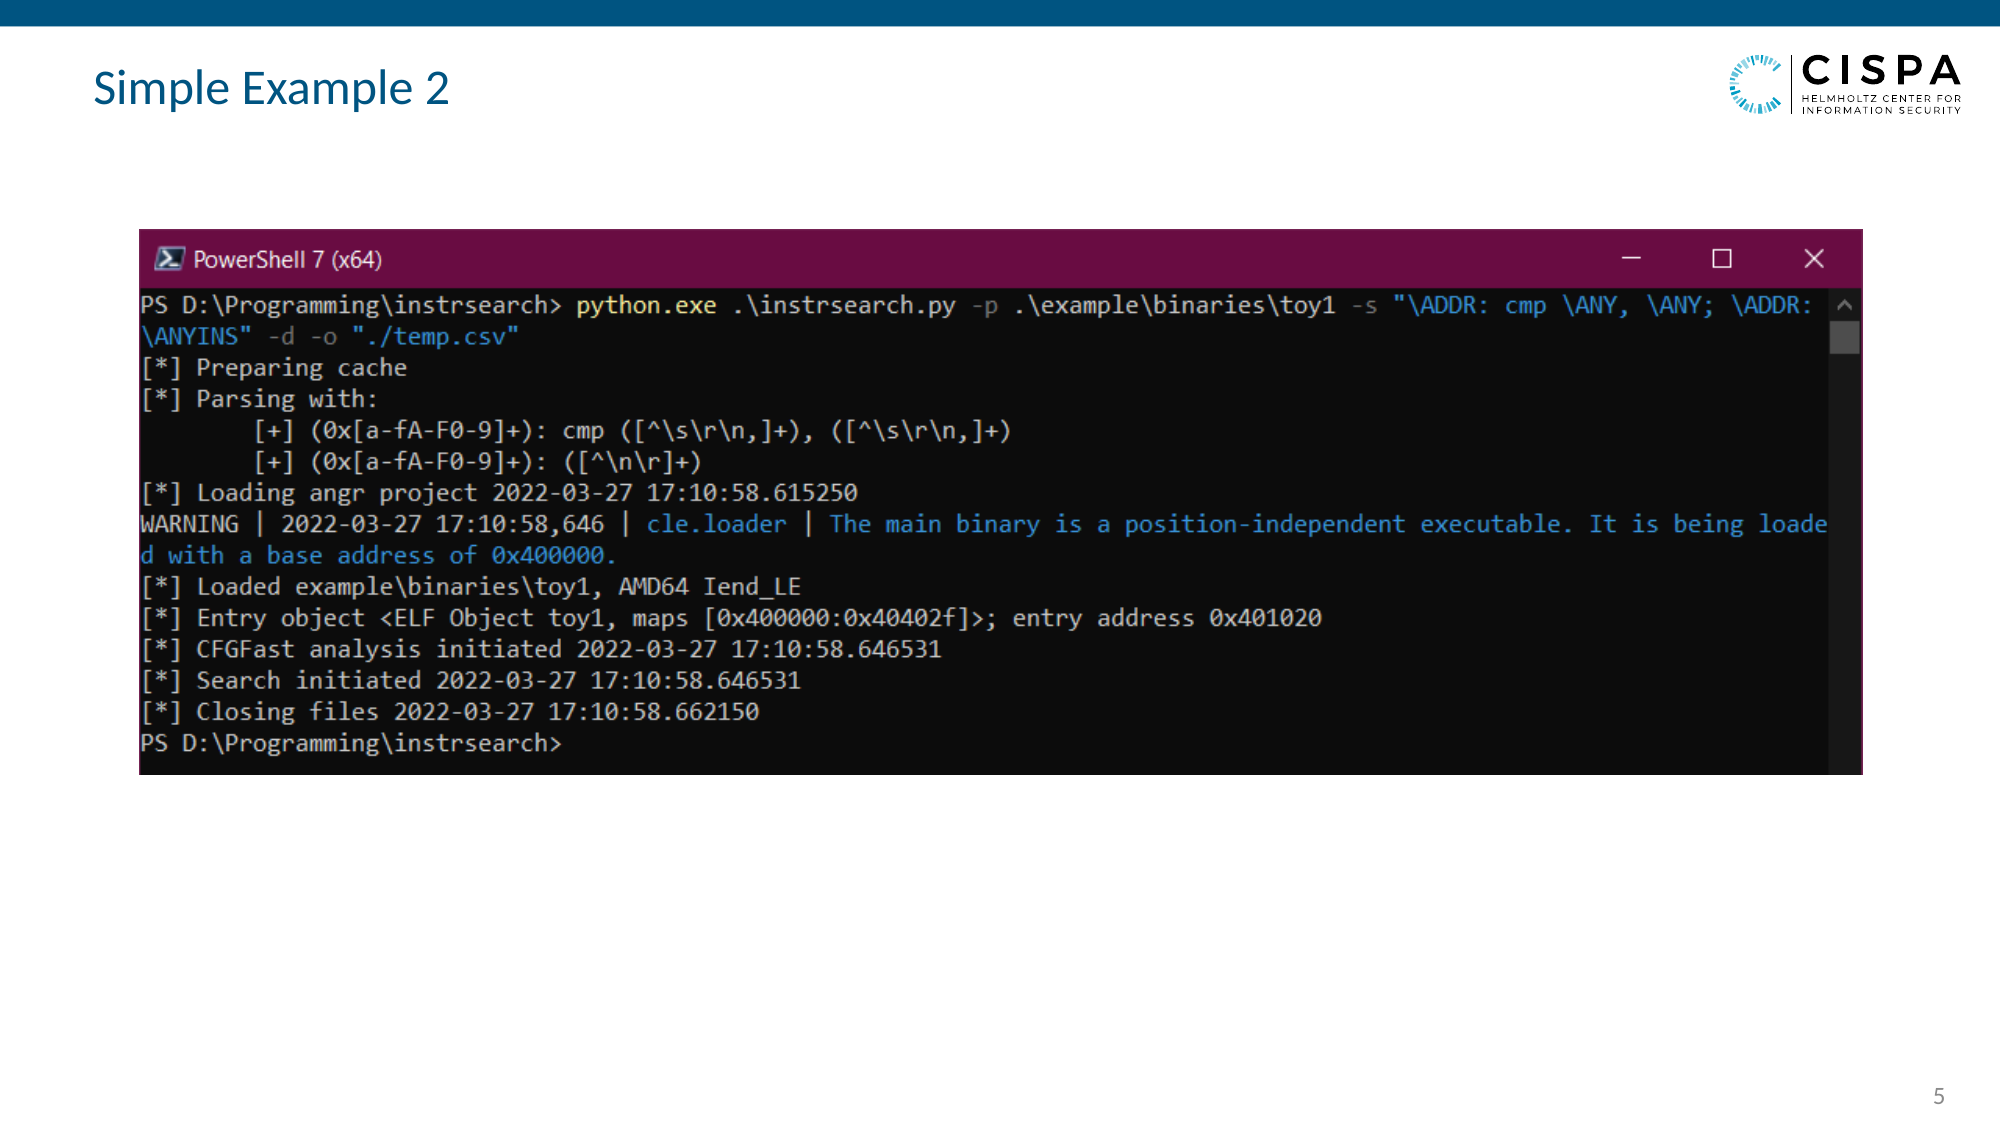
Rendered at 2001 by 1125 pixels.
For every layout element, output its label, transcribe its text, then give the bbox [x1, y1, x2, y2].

picture [138, 229, 1863, 776]
slide_number 4 [1870, 1065, 1961, 1125]
title Simple Example 2 [78, 38, 1699, 131]
